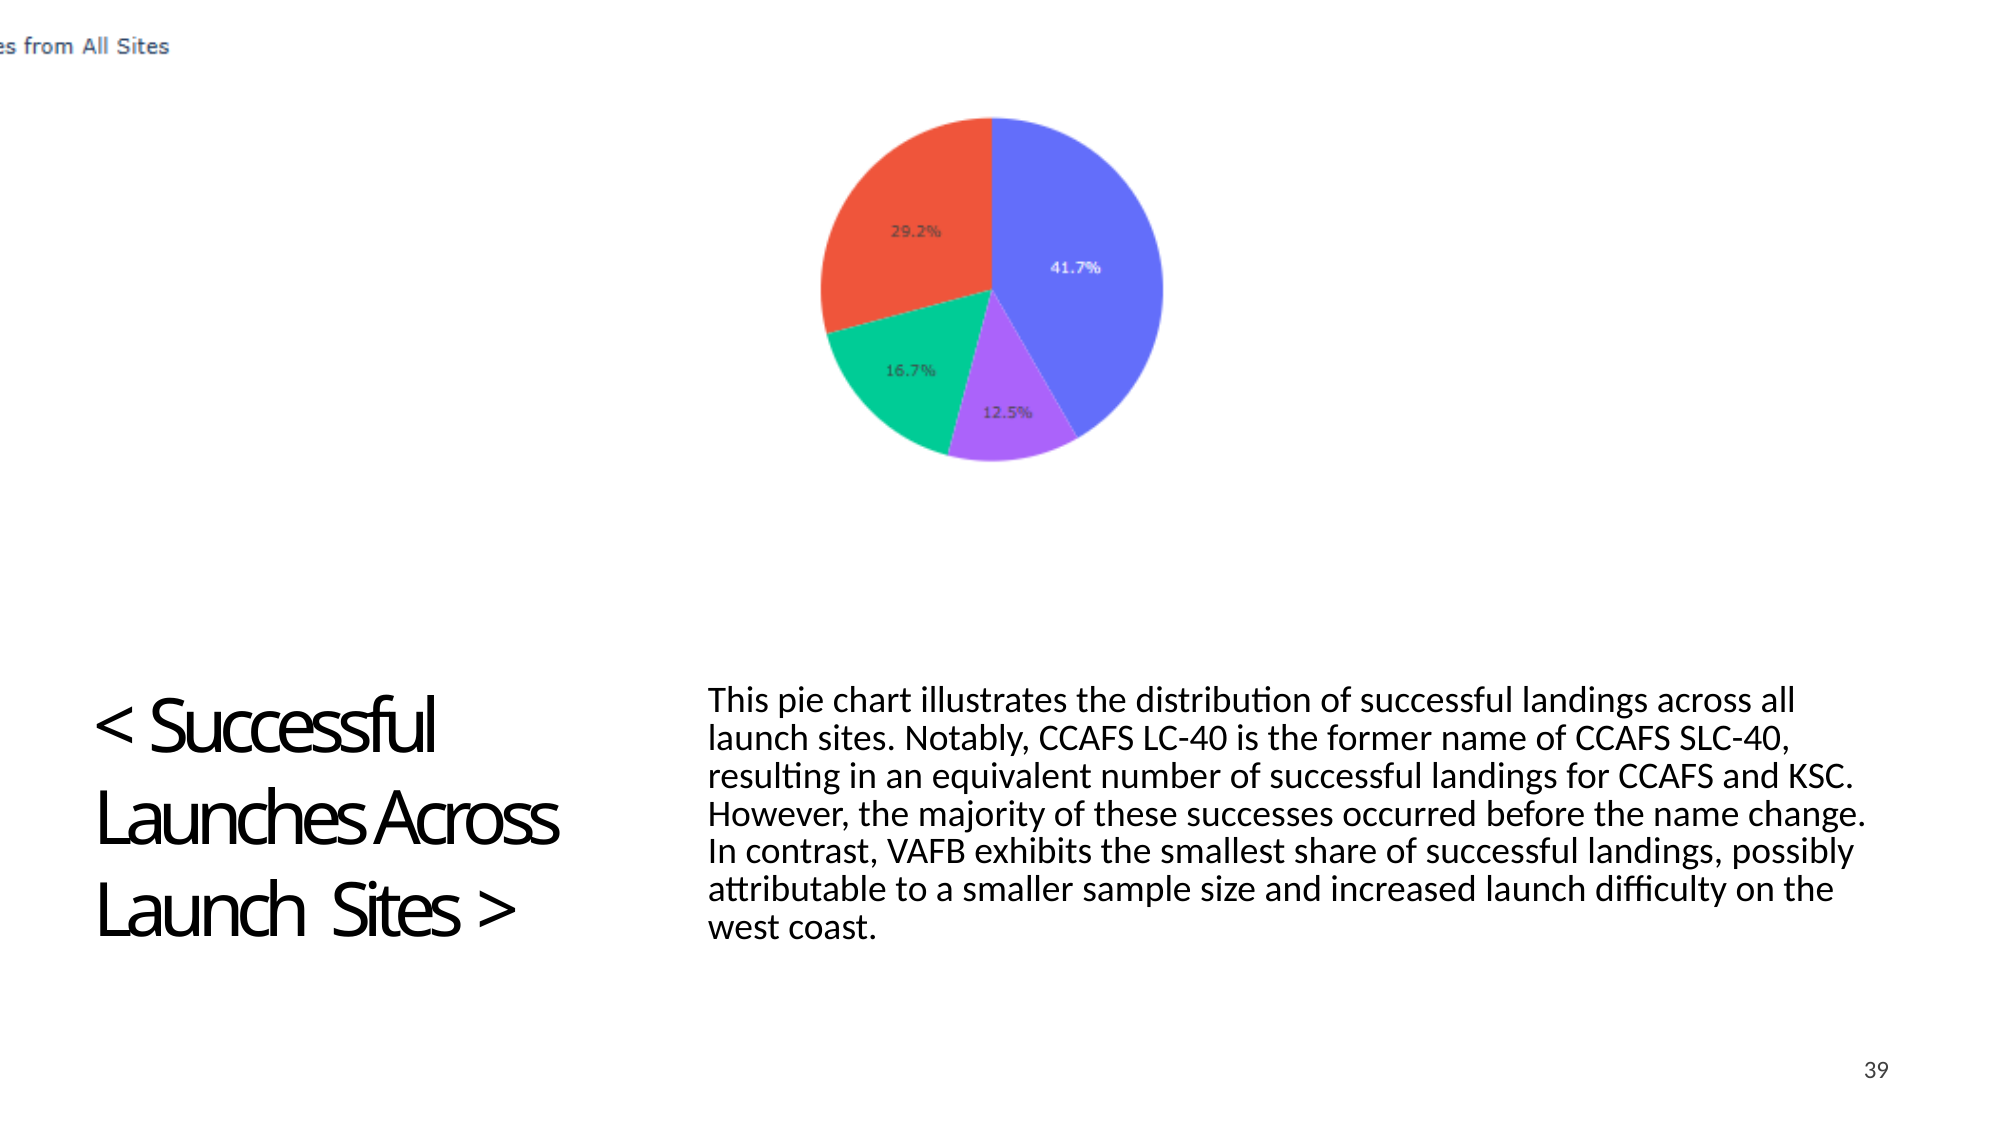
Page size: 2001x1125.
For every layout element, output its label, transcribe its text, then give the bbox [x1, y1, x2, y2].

picture [0, 0, 2000, 609]
slide_number 39 [1454, 1042, 1905, 1103]
list This pie chart illustrates the distribution of successful landings across all launch sites. Notably, CCAFS LC-40 is the former name of CCAFS SLC-40, resulting in an equivalent number of successful landings for CCAFS and KSC. However, the majority of these successes occurred before the name change. In contrast, VAFB exhibits the smallest share of successful landings, possibly attributable to a smaller sample size and increased launch difficulty on the west coast. [692, 615, 1921, 1018]
text_box < Successful Launches Across Launch Sites > [78, 615, 619, 1018]
